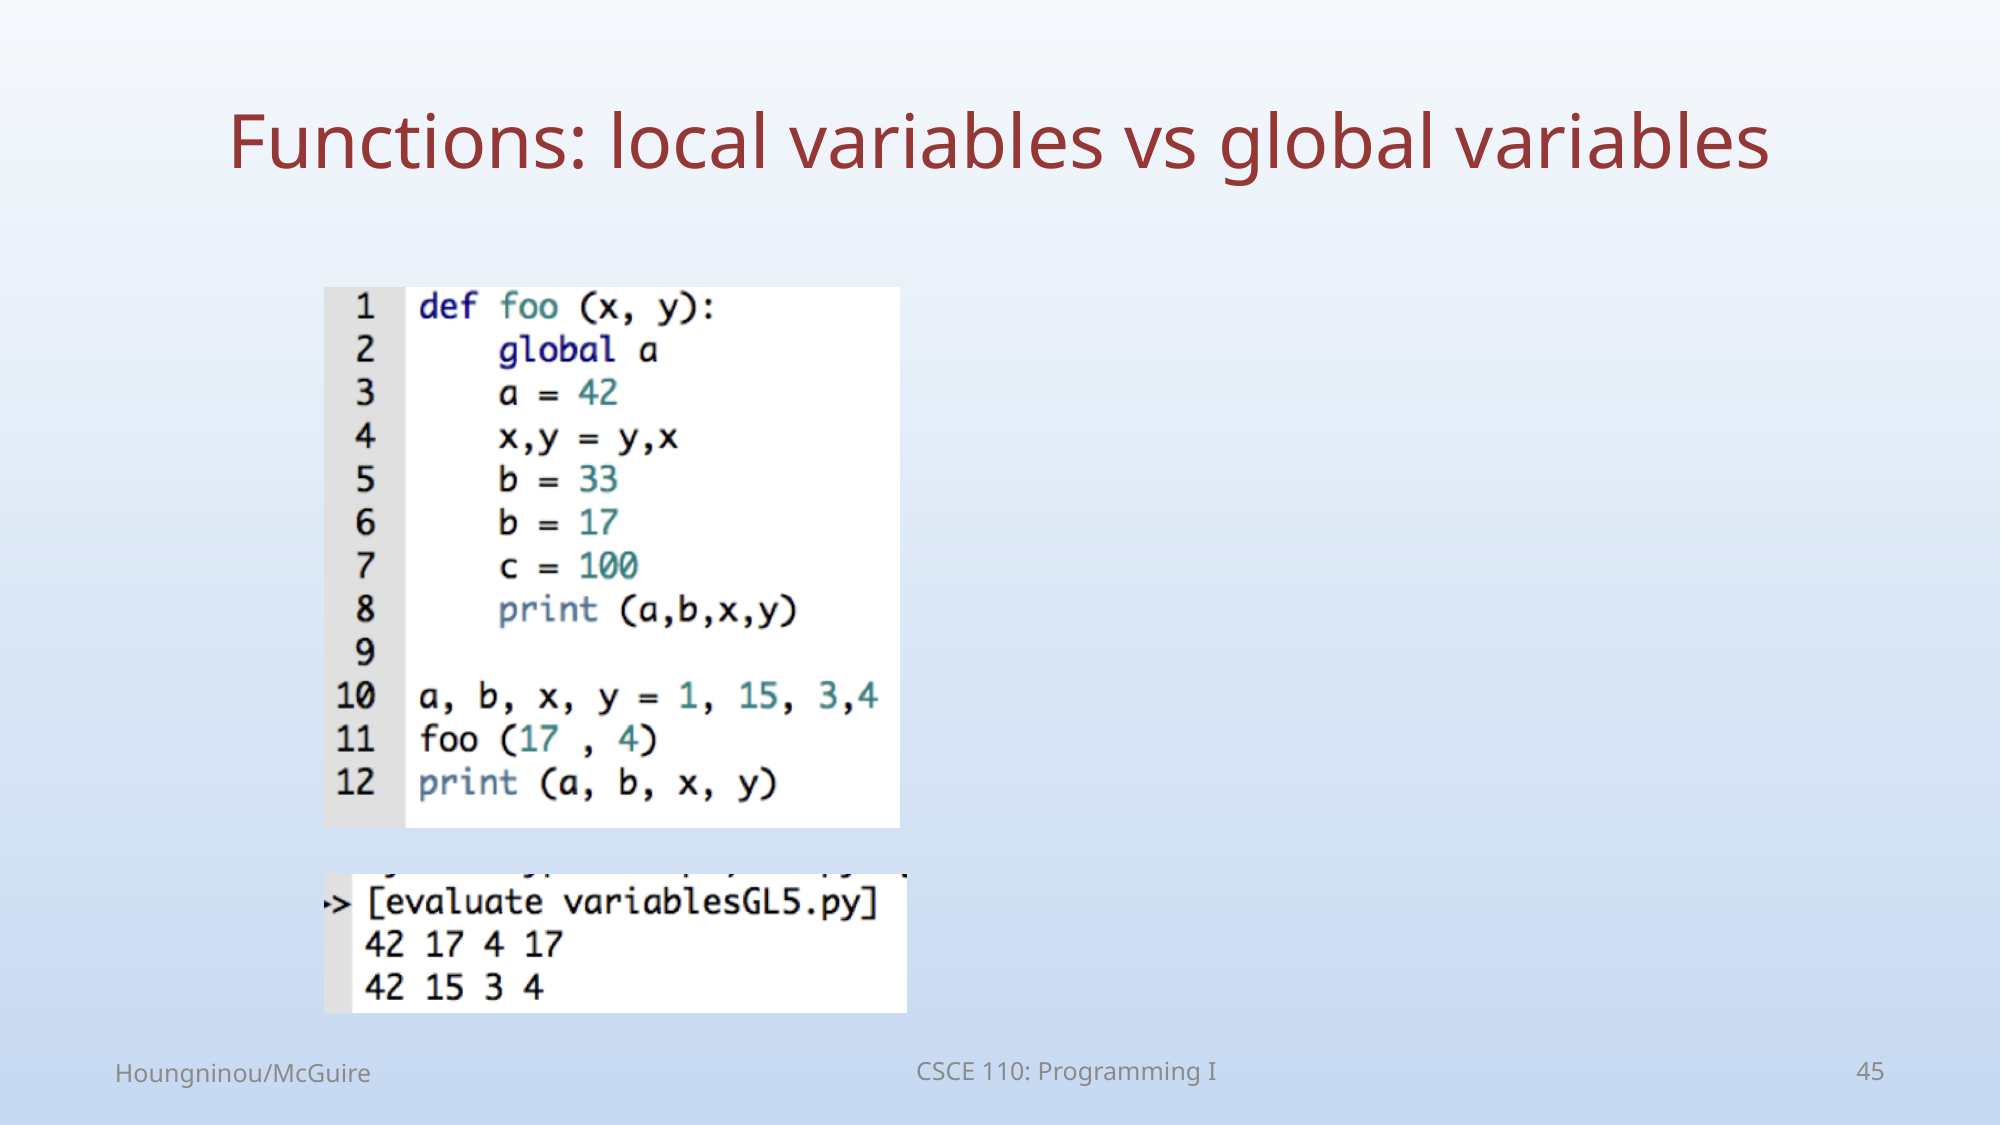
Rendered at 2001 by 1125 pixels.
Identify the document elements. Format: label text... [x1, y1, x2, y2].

slide_number Houngninou/McGuire [99, 1042, 567, 1103]
footer CSCE 110: Programming I [683, 1042, 1450, 1103]
slide_number 45 [1450, 1042, 1900, 1103]
picture [324, 874, 907, 1013]
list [324, 287, 901, 829]
title Functions: local variables vs global variables [99, 45, 1900, 233]
